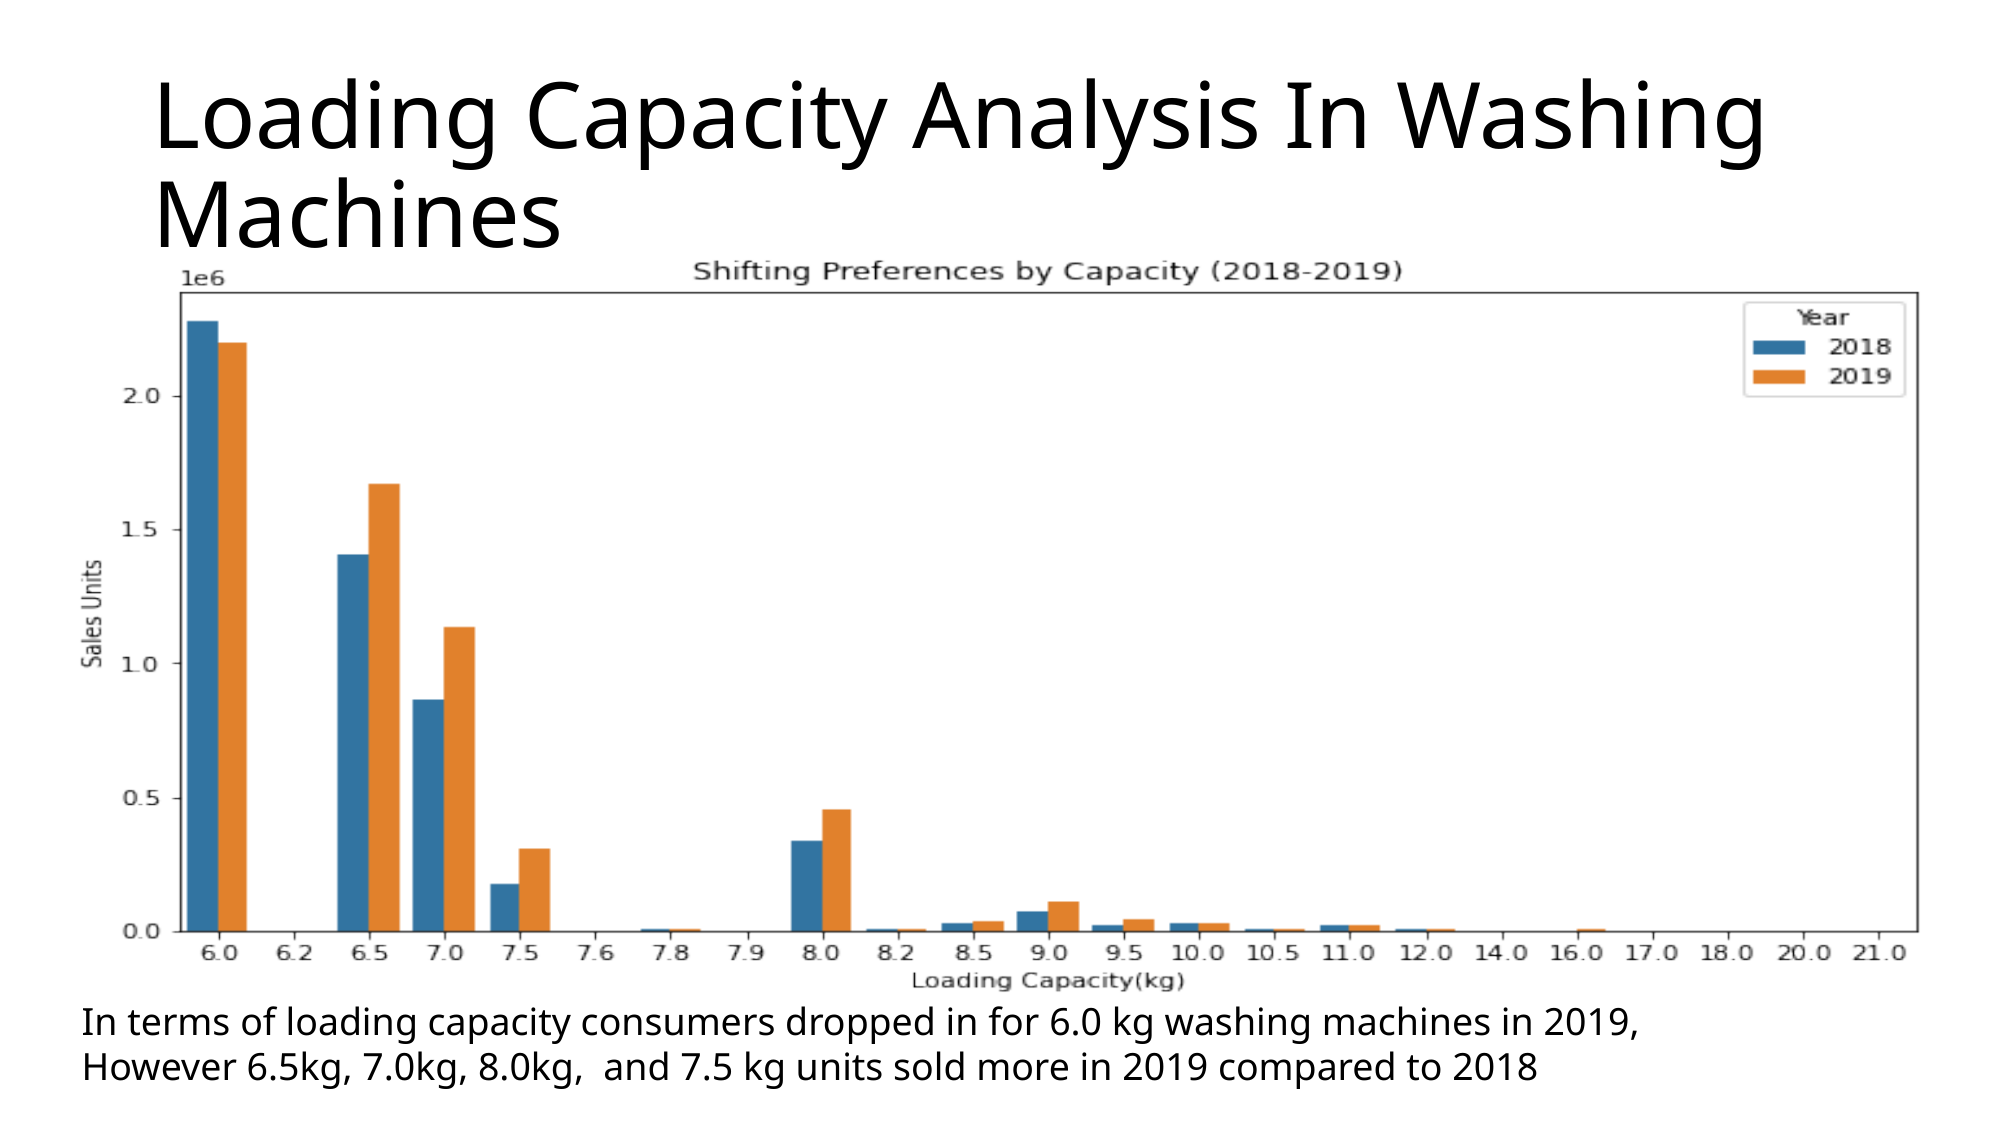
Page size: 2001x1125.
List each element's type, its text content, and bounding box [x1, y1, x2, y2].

title Loading Capacity Analysis In Washing Machines [137, 59, 1863, 247]
text_box In terms of loading capacity consumers dropped in for 6.0 kg washing machines in 2019, However 6.5kg, 7.0kg, 8.0kg, and 7.5 kg units sold more in 2019 compared to 2018 [66, 991, 1972, 1096]
picture [66, 247, 1934, 1006]
